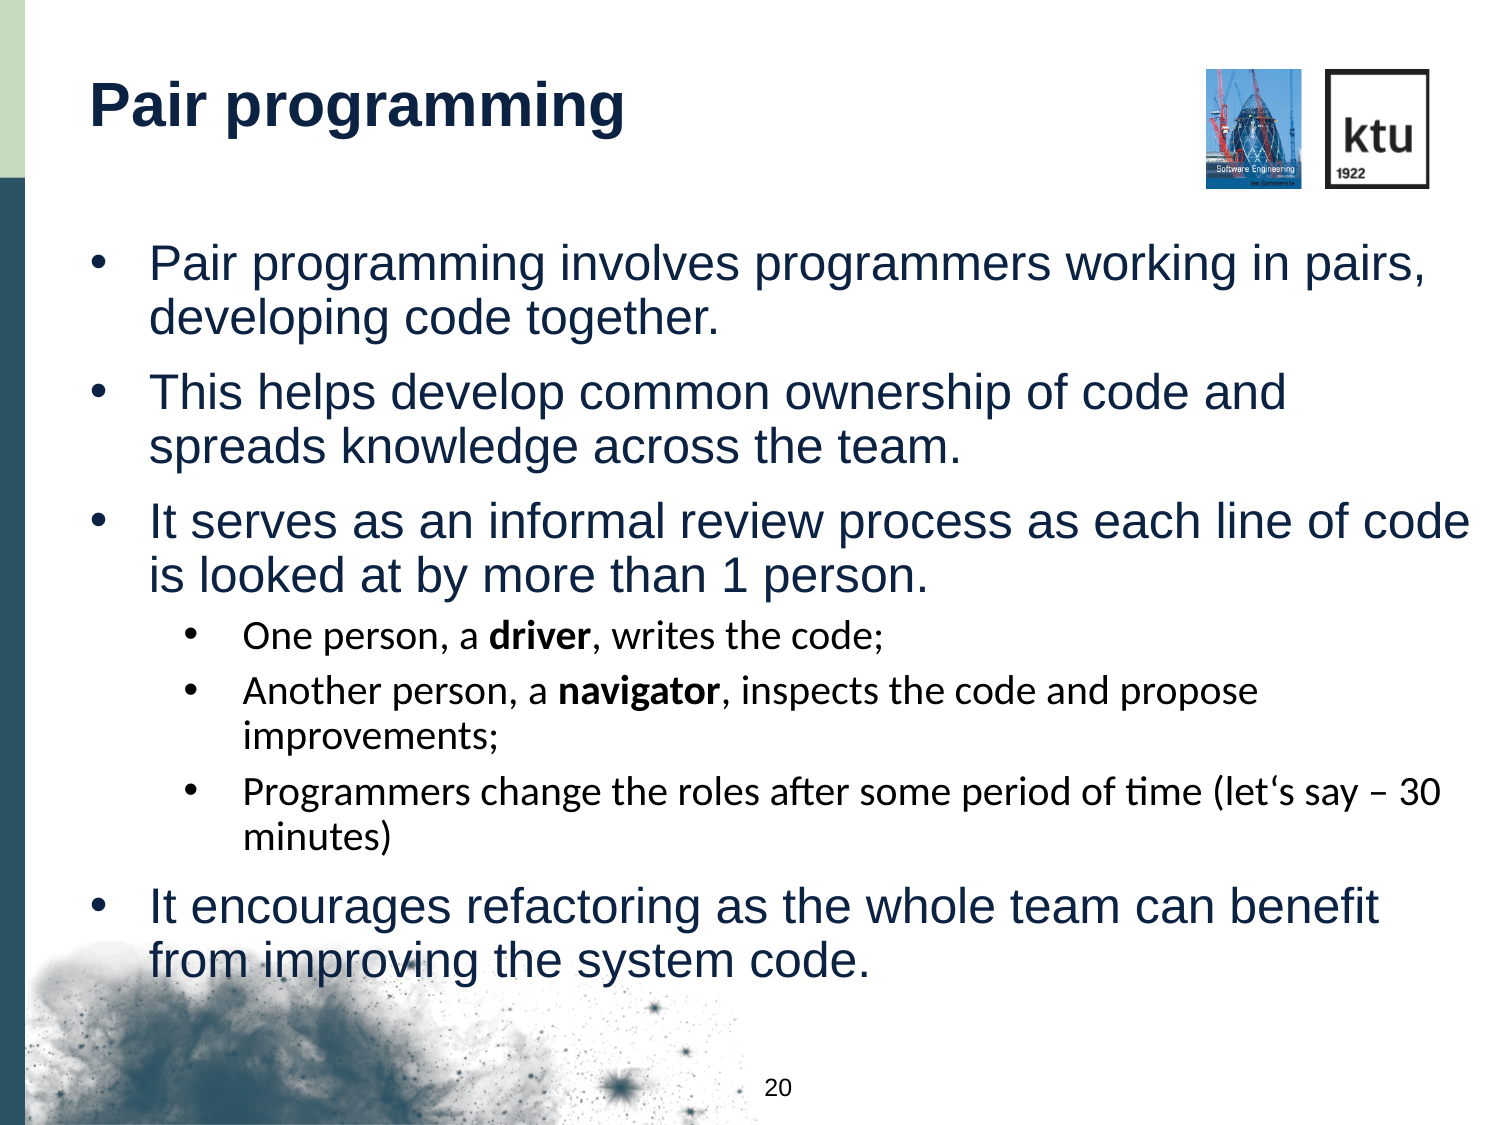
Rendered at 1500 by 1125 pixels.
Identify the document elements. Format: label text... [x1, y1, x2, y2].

list Pair programming [75, 69, 1206, 171]
list Pair programming involves programmers working in pairs, developing code together. This helps develop common ownership of code and spreads knowledge across the team. It serves as an informal review process as each line of code is looked at by more than 1 person. One person, a driver, writes the code; Another person, a navigator, inspects the code and propose improvements; Programmers change the roles after some period of time (let‘s say – 30 minutes) It encourages refactoring as the whole team can benefit from improving the system code. [75, 230, 1487, 932]
picture [1206, 69, 1302, 189]
picture [25, 941, 760, 1124]
